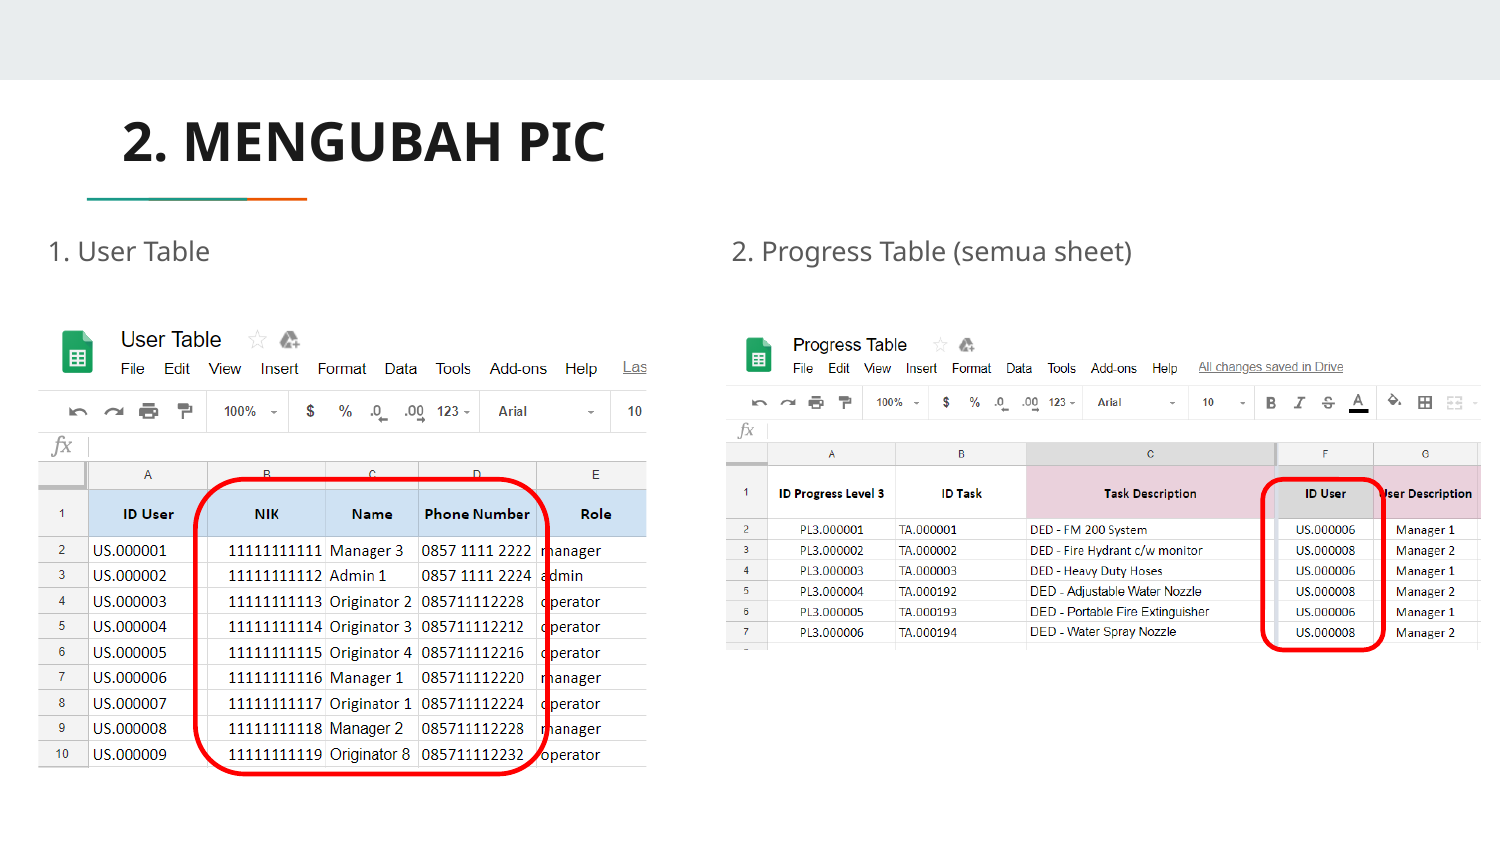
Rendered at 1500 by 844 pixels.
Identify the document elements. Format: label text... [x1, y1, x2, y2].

picture [725, 325, 1481, 651]
picture [38, 316, 647, 768]
list 2. Progress Table (semua sheet) [716, 214, 1336, 586]
title 2. MENGUBAH PIC [107, 92, 1369, 181]
list 1. User Table [32, 214, 652, 321]
